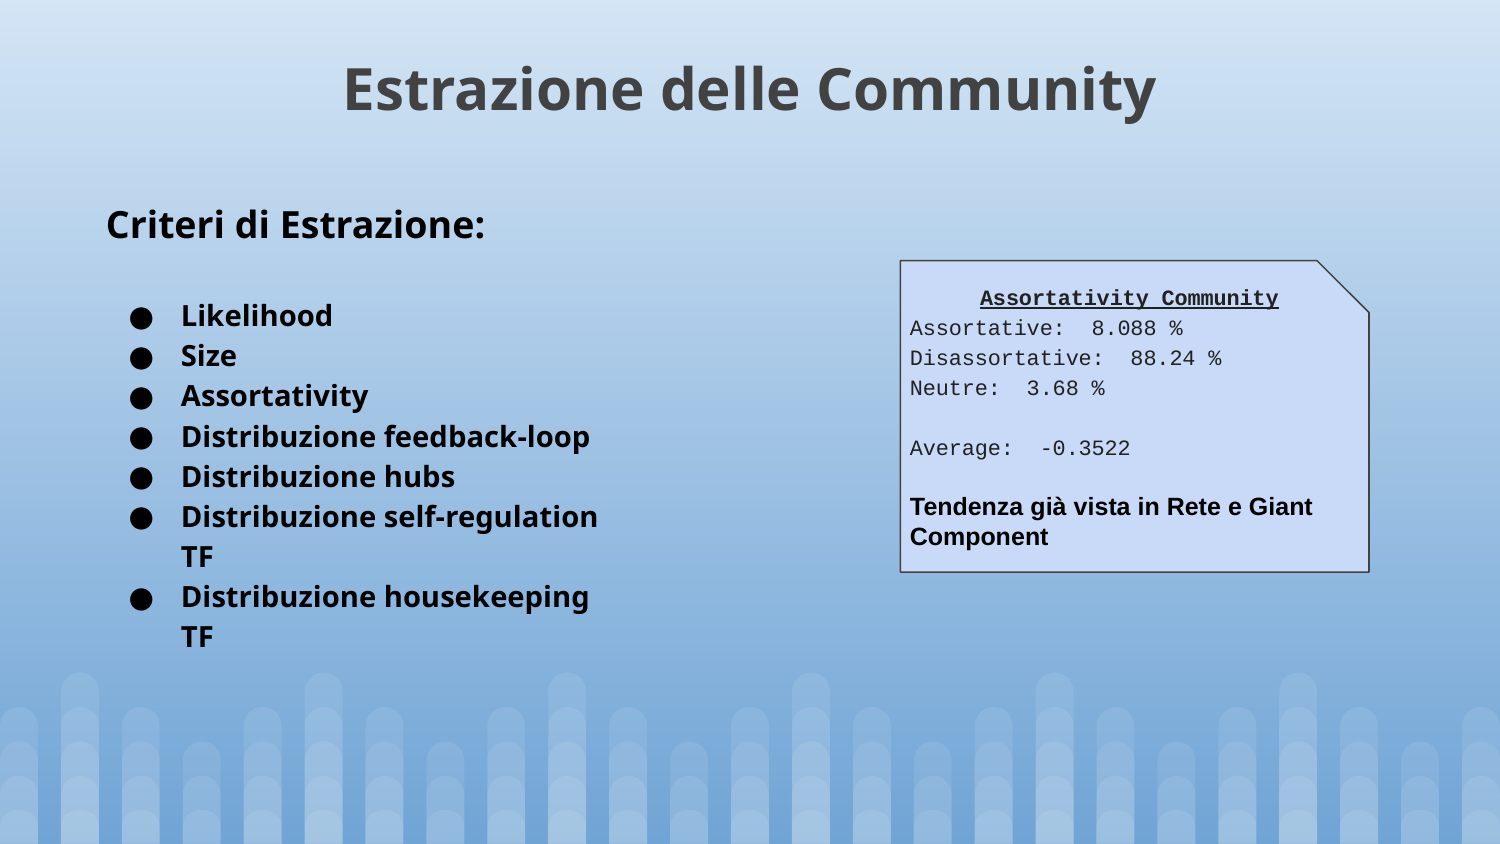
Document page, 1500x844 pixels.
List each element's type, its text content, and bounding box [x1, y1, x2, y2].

text_box [900, 307, 1370, 573]
text_box Assortativity Community Assortative: 8.088 % Disassortative: 88.24 % Neutre: 3.68 % Average: -0.3522 Tendenza già vista in Rete e Giant Component [895, 264, 1364, 565]
text_box [900, 260, 1321, 264]
text_box Estrazione delle Community [0, 0, 1500, 164]
list Criteri di Estrazione: Likelihood Size Assortativity Distribuzione feedback-loop Distribuzione hubs Distribuzione self-regulation TF Distribuzione housekeeping TF [90, 179, 635, 704]
